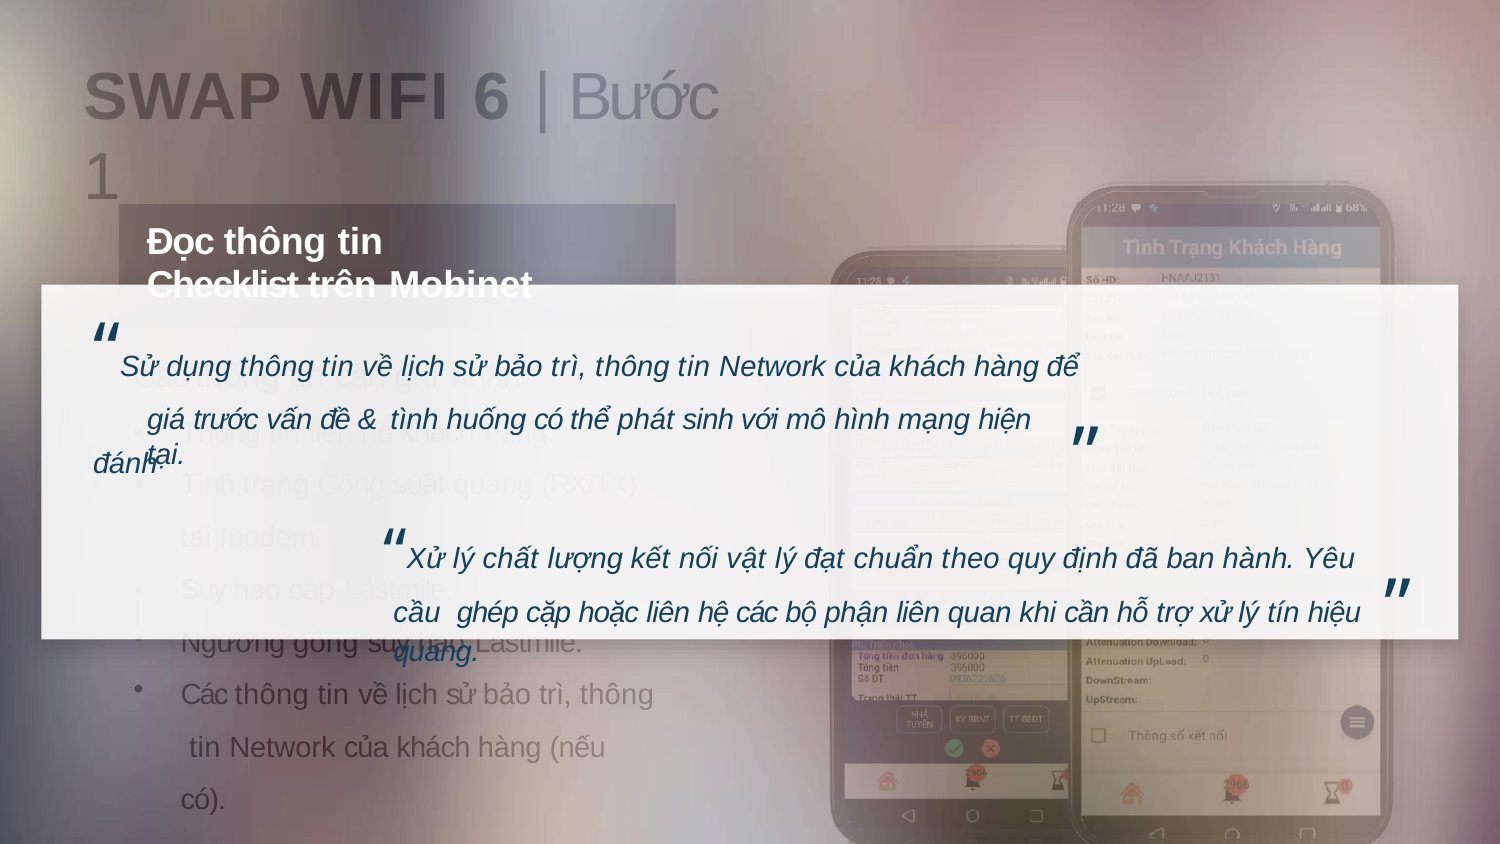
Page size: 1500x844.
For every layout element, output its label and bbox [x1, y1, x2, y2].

text_box [0, 0, 1500, 844]
